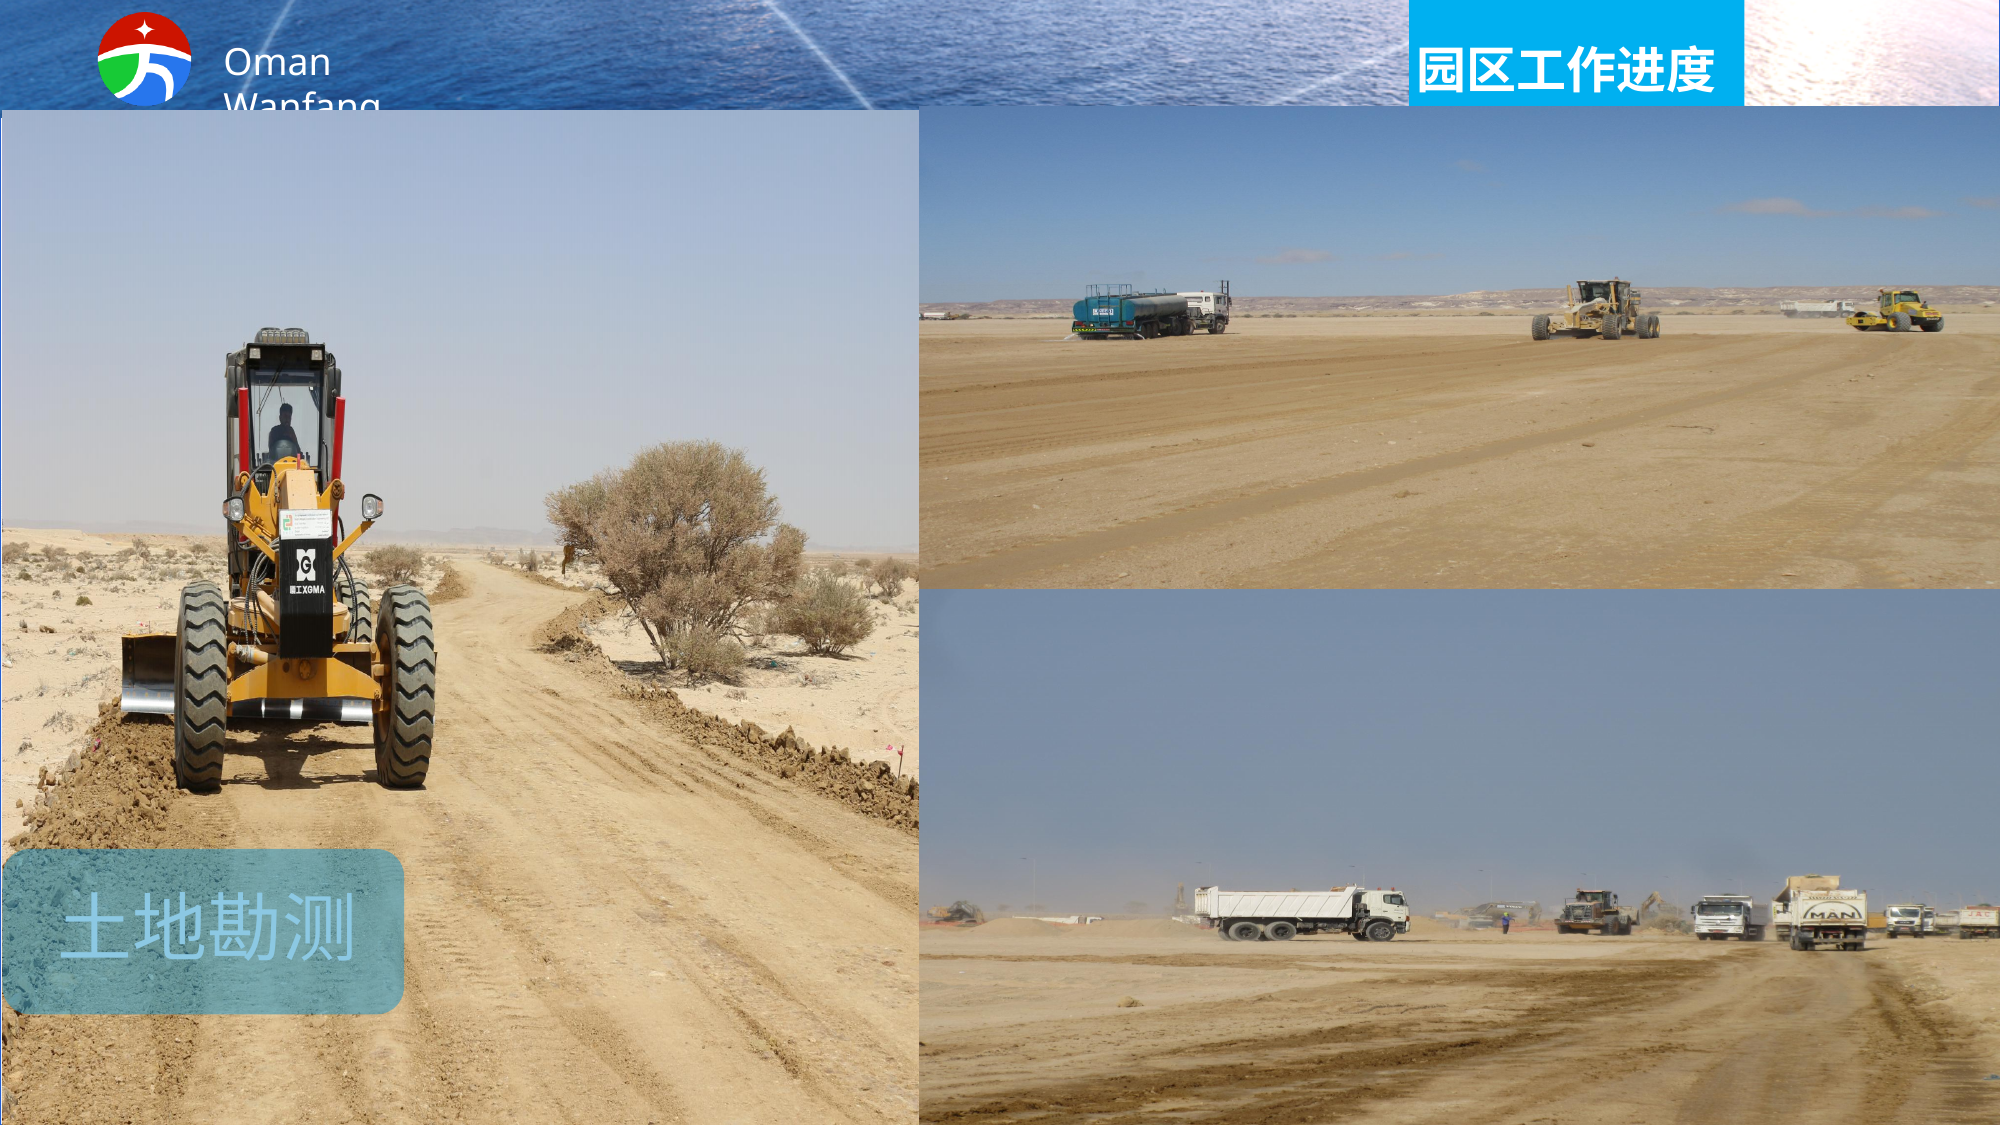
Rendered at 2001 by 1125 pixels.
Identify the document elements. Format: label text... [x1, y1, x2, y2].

picture [0, 0, 2000, 1125]
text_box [2, 848, 405, 1015]
text_box 园区工作进度 [1401, 30, 1732, 106]
